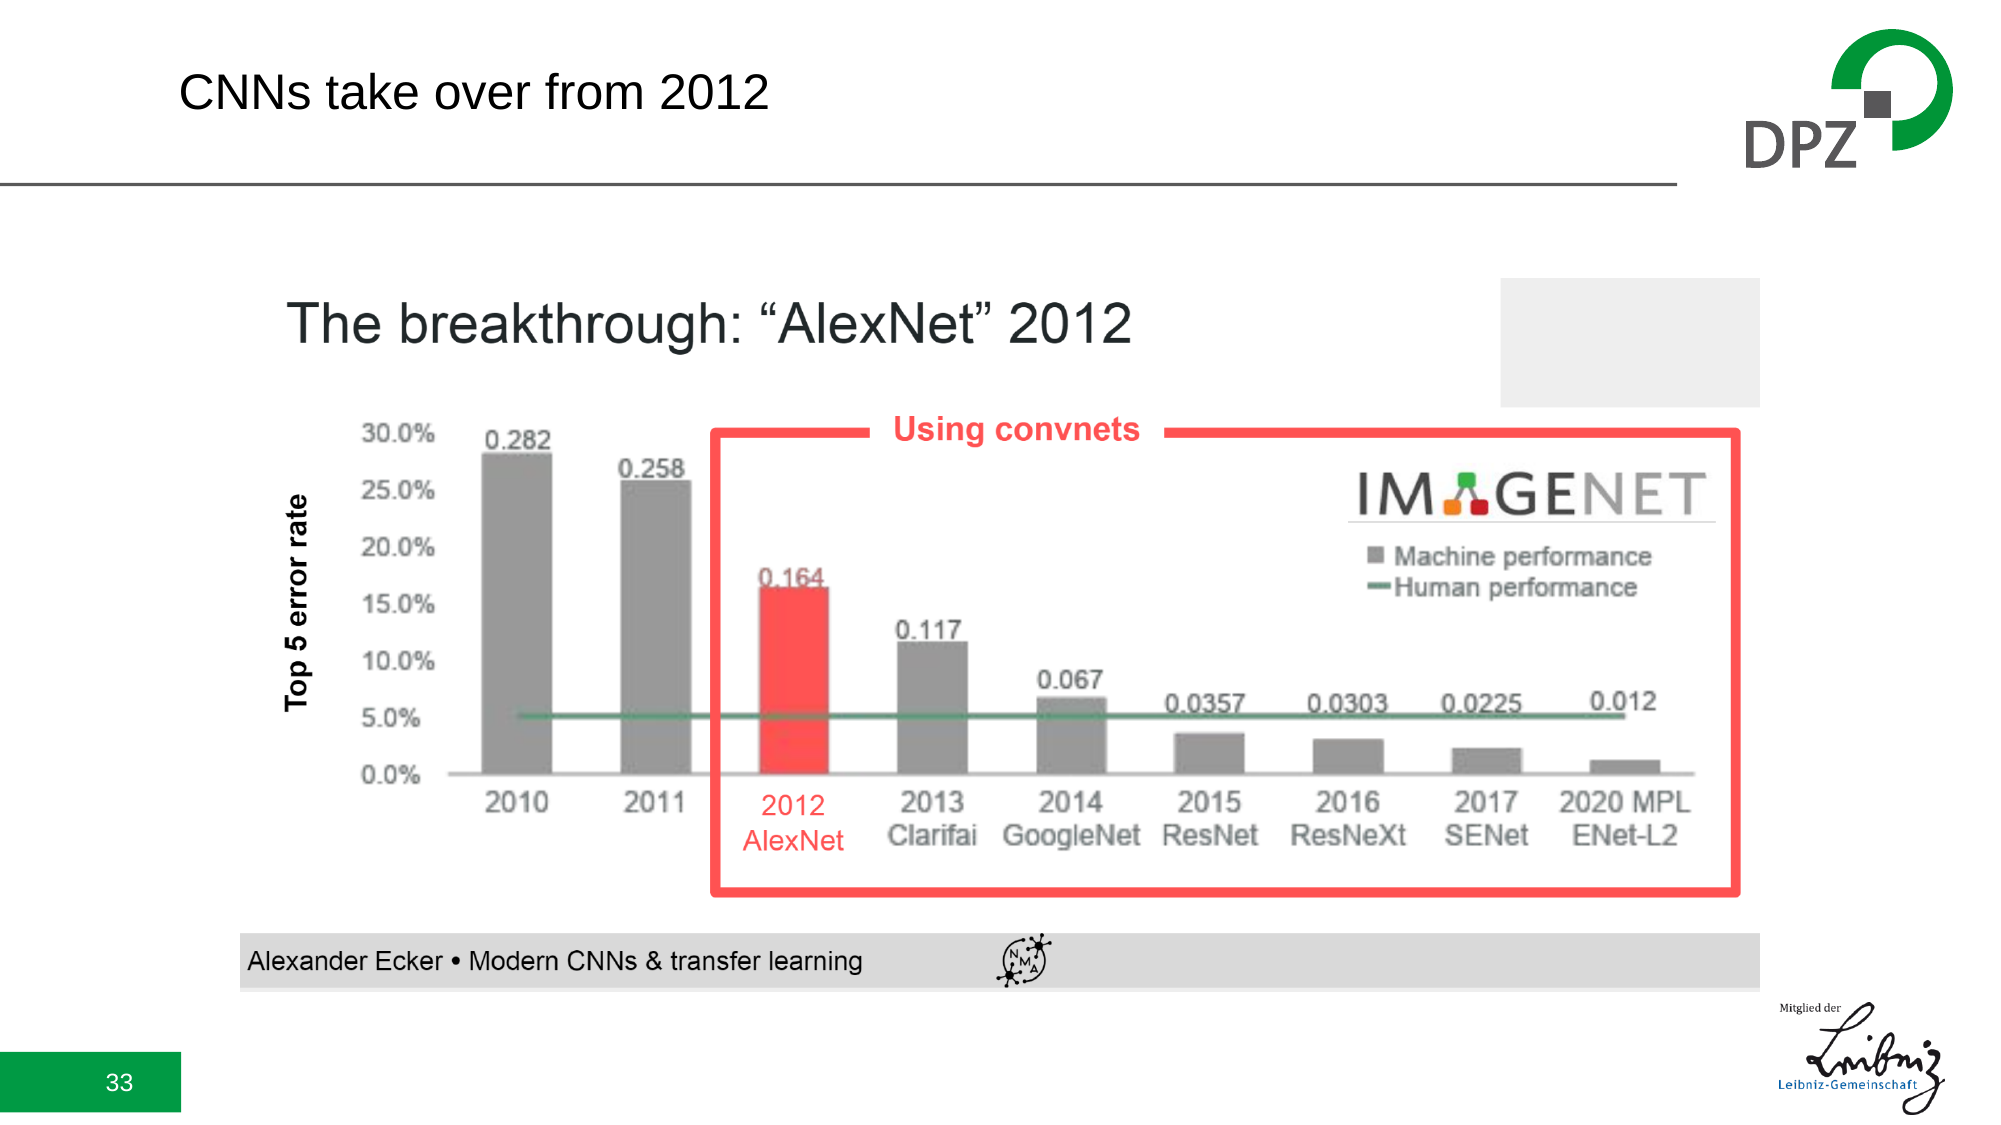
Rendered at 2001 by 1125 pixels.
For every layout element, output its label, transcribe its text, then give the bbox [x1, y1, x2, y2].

slide_number 33 [0, 1058, 149, 1123]
picture [239, 278, 1760, 992]
picture [1779, 1002, 1945, 1115]
title CNNs take over from 2012 [163, 42, 1579, 137]
